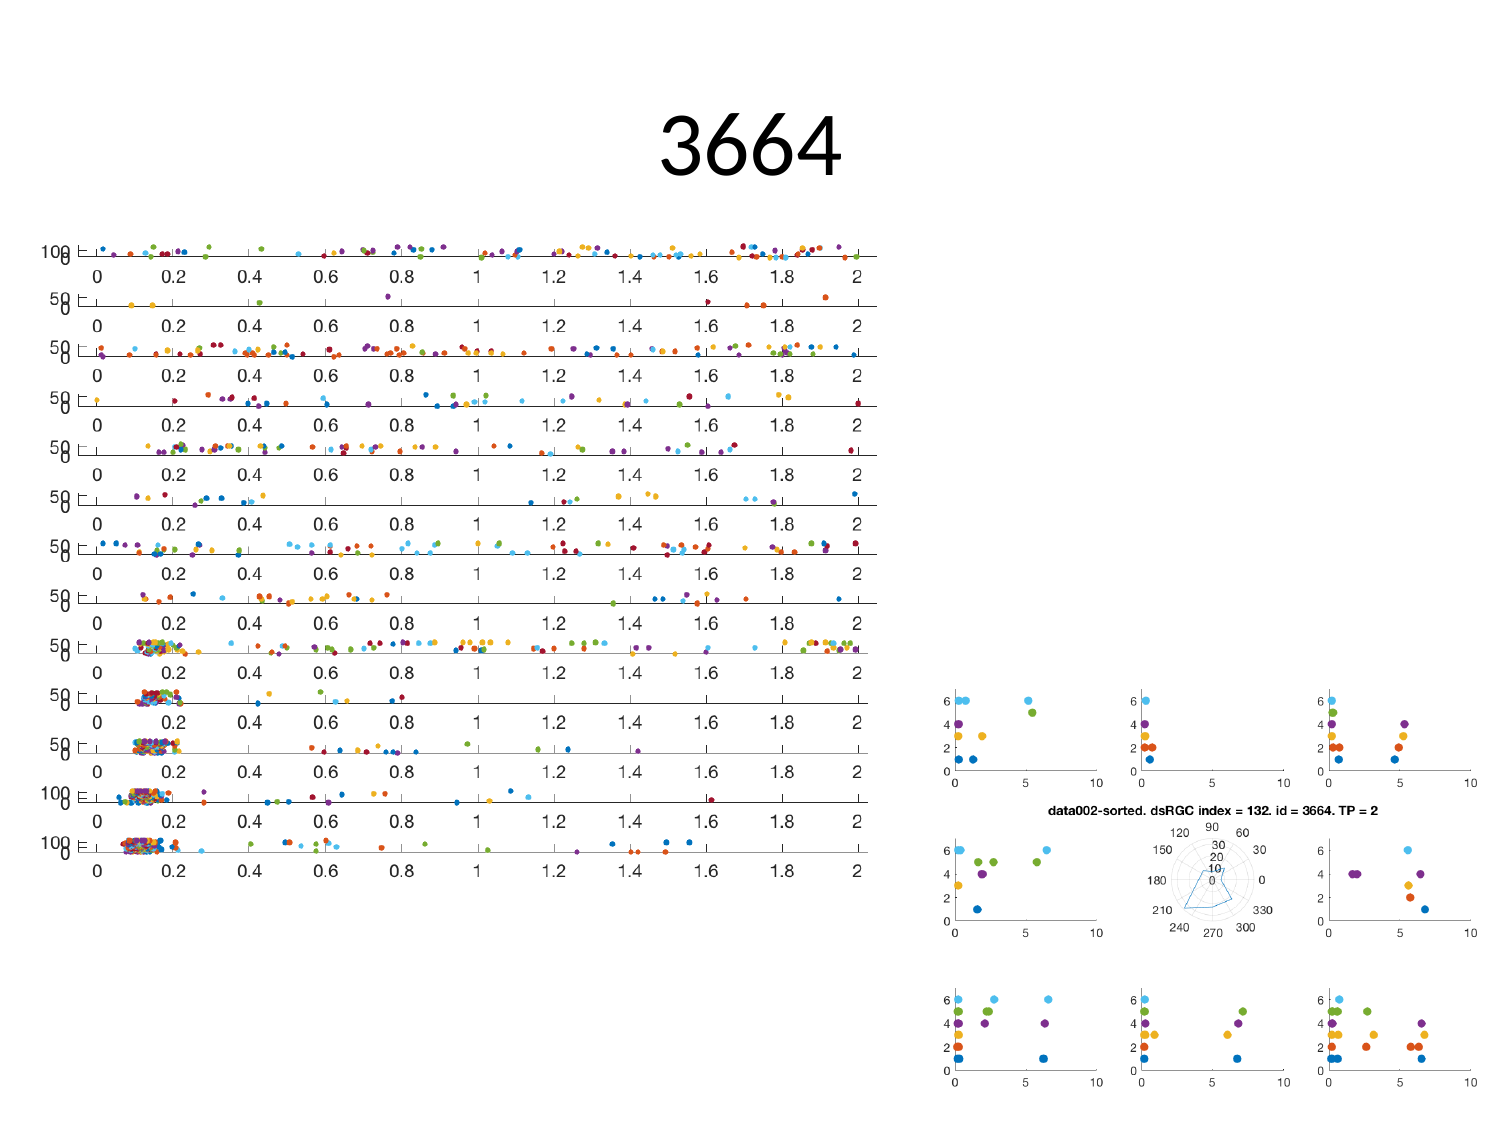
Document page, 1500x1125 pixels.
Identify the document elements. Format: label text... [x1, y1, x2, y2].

picture [0, 186, 1500, 1125]
title 3664 [75, 45, 1425, 233]
